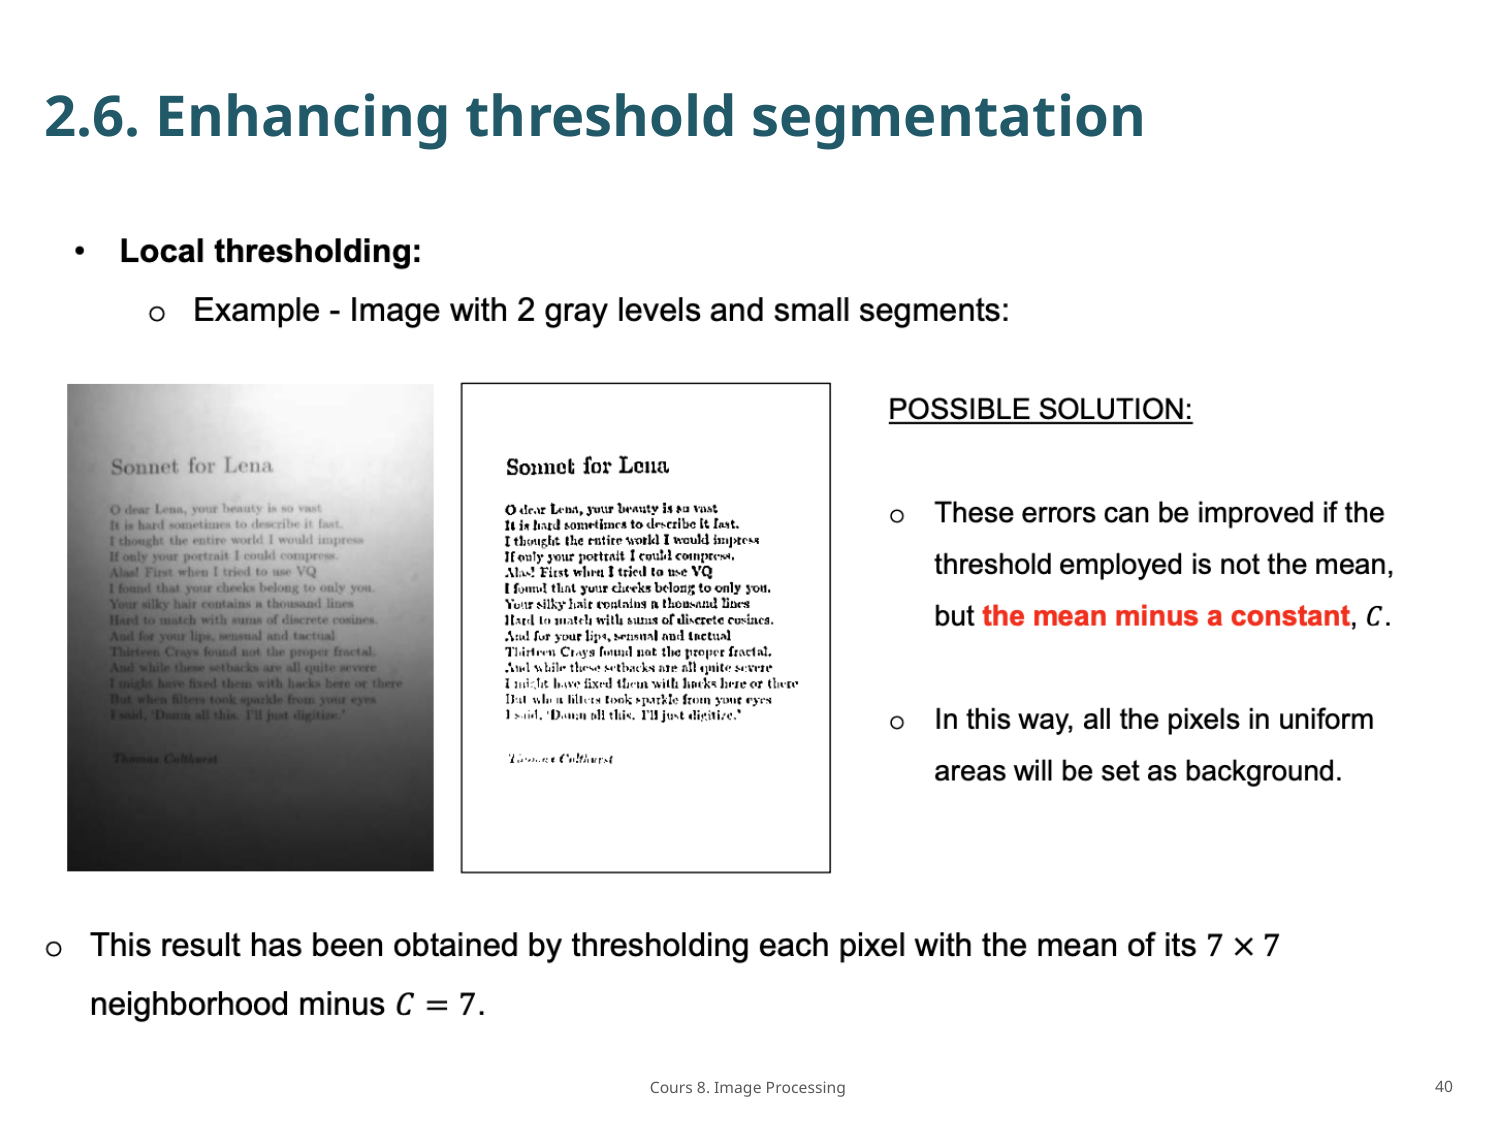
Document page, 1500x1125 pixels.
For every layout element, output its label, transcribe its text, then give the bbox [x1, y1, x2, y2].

title 2.6. Enhancing threshold segmentation [29, 30, 1466, 195]
footer Cours 8. Image Processing [510, 1069, 986, 1106]
slide_number 40 [1118, 1069, 1469, 1106]
picture [29, 195, 1467, 1049]
